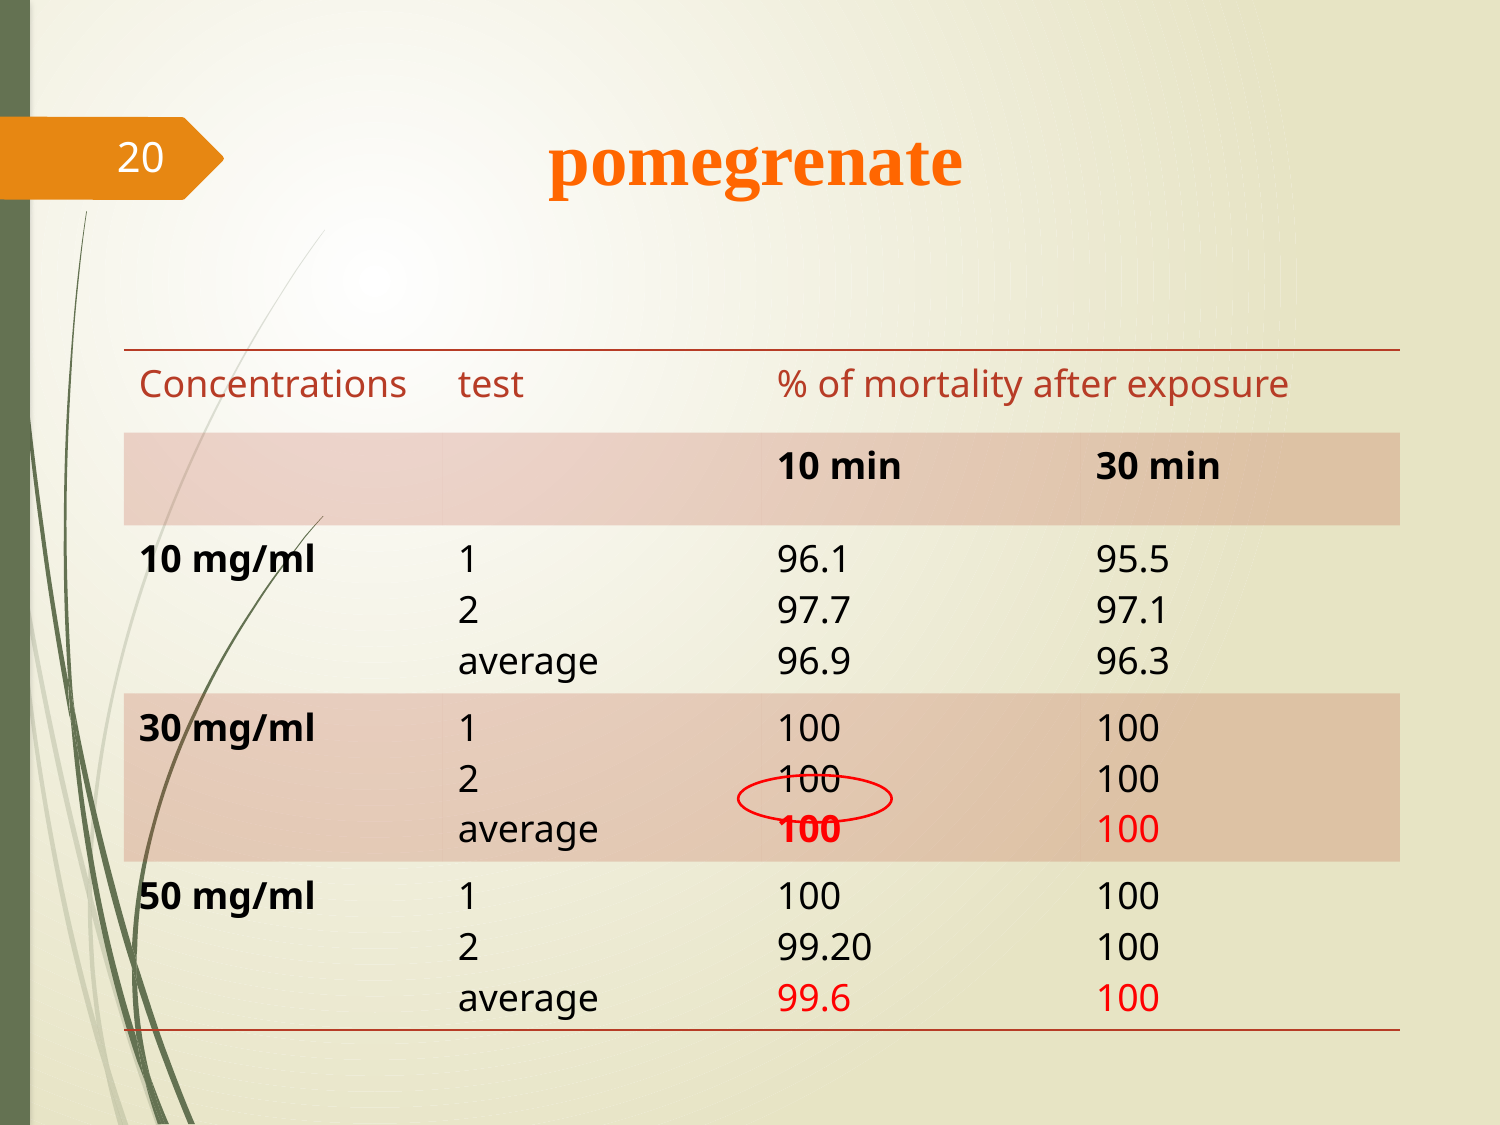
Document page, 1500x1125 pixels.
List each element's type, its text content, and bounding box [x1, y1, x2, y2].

table_header % of mortality after exposure [762, 351, 1400, 433]
table_header Concentrations [124, 351, 443, 433]
table_cell 1 2 average [443, 693, 762, 862]
table_cell [443, 433, 762, 525]
table_cell 30 mg/ml [124, 693, 443, 862]
table_cell 100 100 100 [1081, 693, 1400, 862]
table_cell 30 min [1081, 433, 1400, 525]
table_cell 96.1 97.7 96.9 [762, 525, 1081, 693]
slide_number 20 [83, 129, 180, 190]
table_cell [124, 433, 443, 525]
table_cell 1 2 average [443, 525, 762, 693]
table_cell 50 mg/ml [124, 862, 443, 1029]
table_cell 100 99.20 99.6 [762, 862, 1081, 1029]
table_cell 10 mg/ml [124, 525, 443, 693]
table_cell 1 2 average [443, 862, 762, 1029]
table_cell 100 100 100 [1081, 862, 1400, 1029]
title pomegrenate [112, 102, 1400, 313]
text_box [736, 773, 893, 824]
table_cell 95.5 97.1 96.3 [1081, 525, 1400, 693]
table_cell 10 min [762, 433, 1081, 525]
table_cell 100 100 100 [762, 693, 1081, 862]
table_header test [443, 351, 762, 433]
